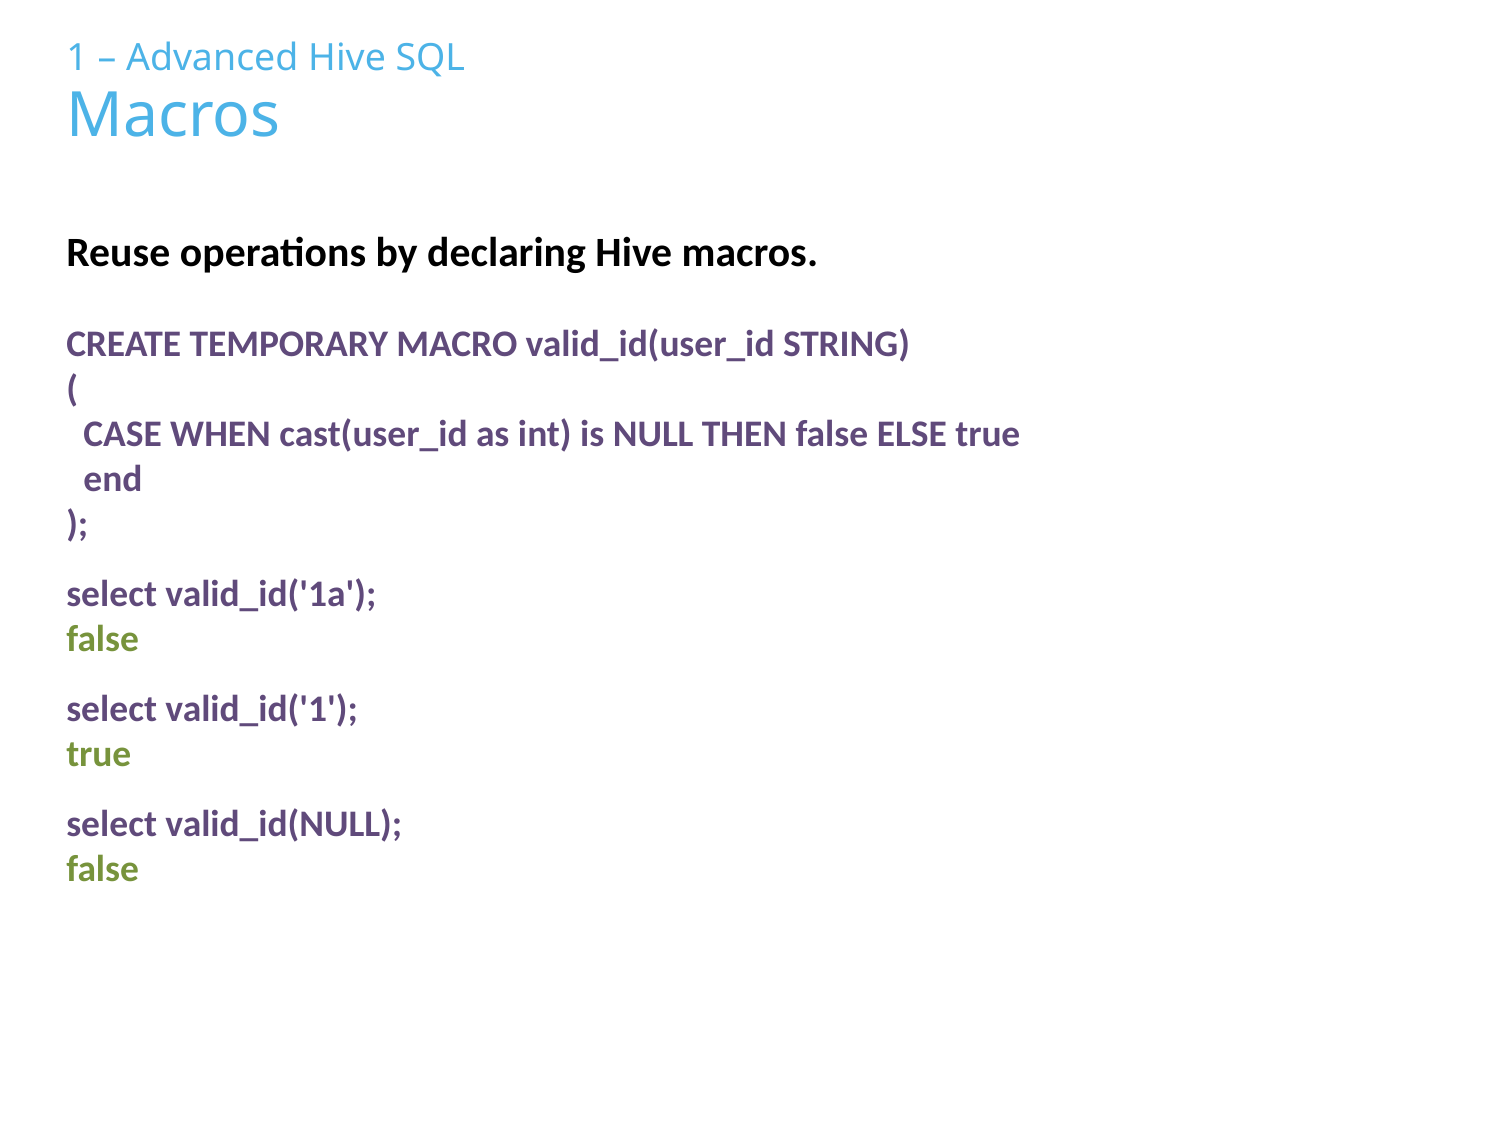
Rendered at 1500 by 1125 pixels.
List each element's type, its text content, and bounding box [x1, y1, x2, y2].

text_box Reuse operations by declaring Hive macros. CREATE TEMPORARY MACRO valid_id(user_id STRING) ( CASE WHEN cast(user_id as int) is NULL THEN false ELSE true end ); select valid_id('1a'); false select valid_id('1'); true select valid_id(NULL); false [51, 216, 1454, 932]
text_box 1 – Advanced Hive SQL Macros [51, 69, 1413, 158]
